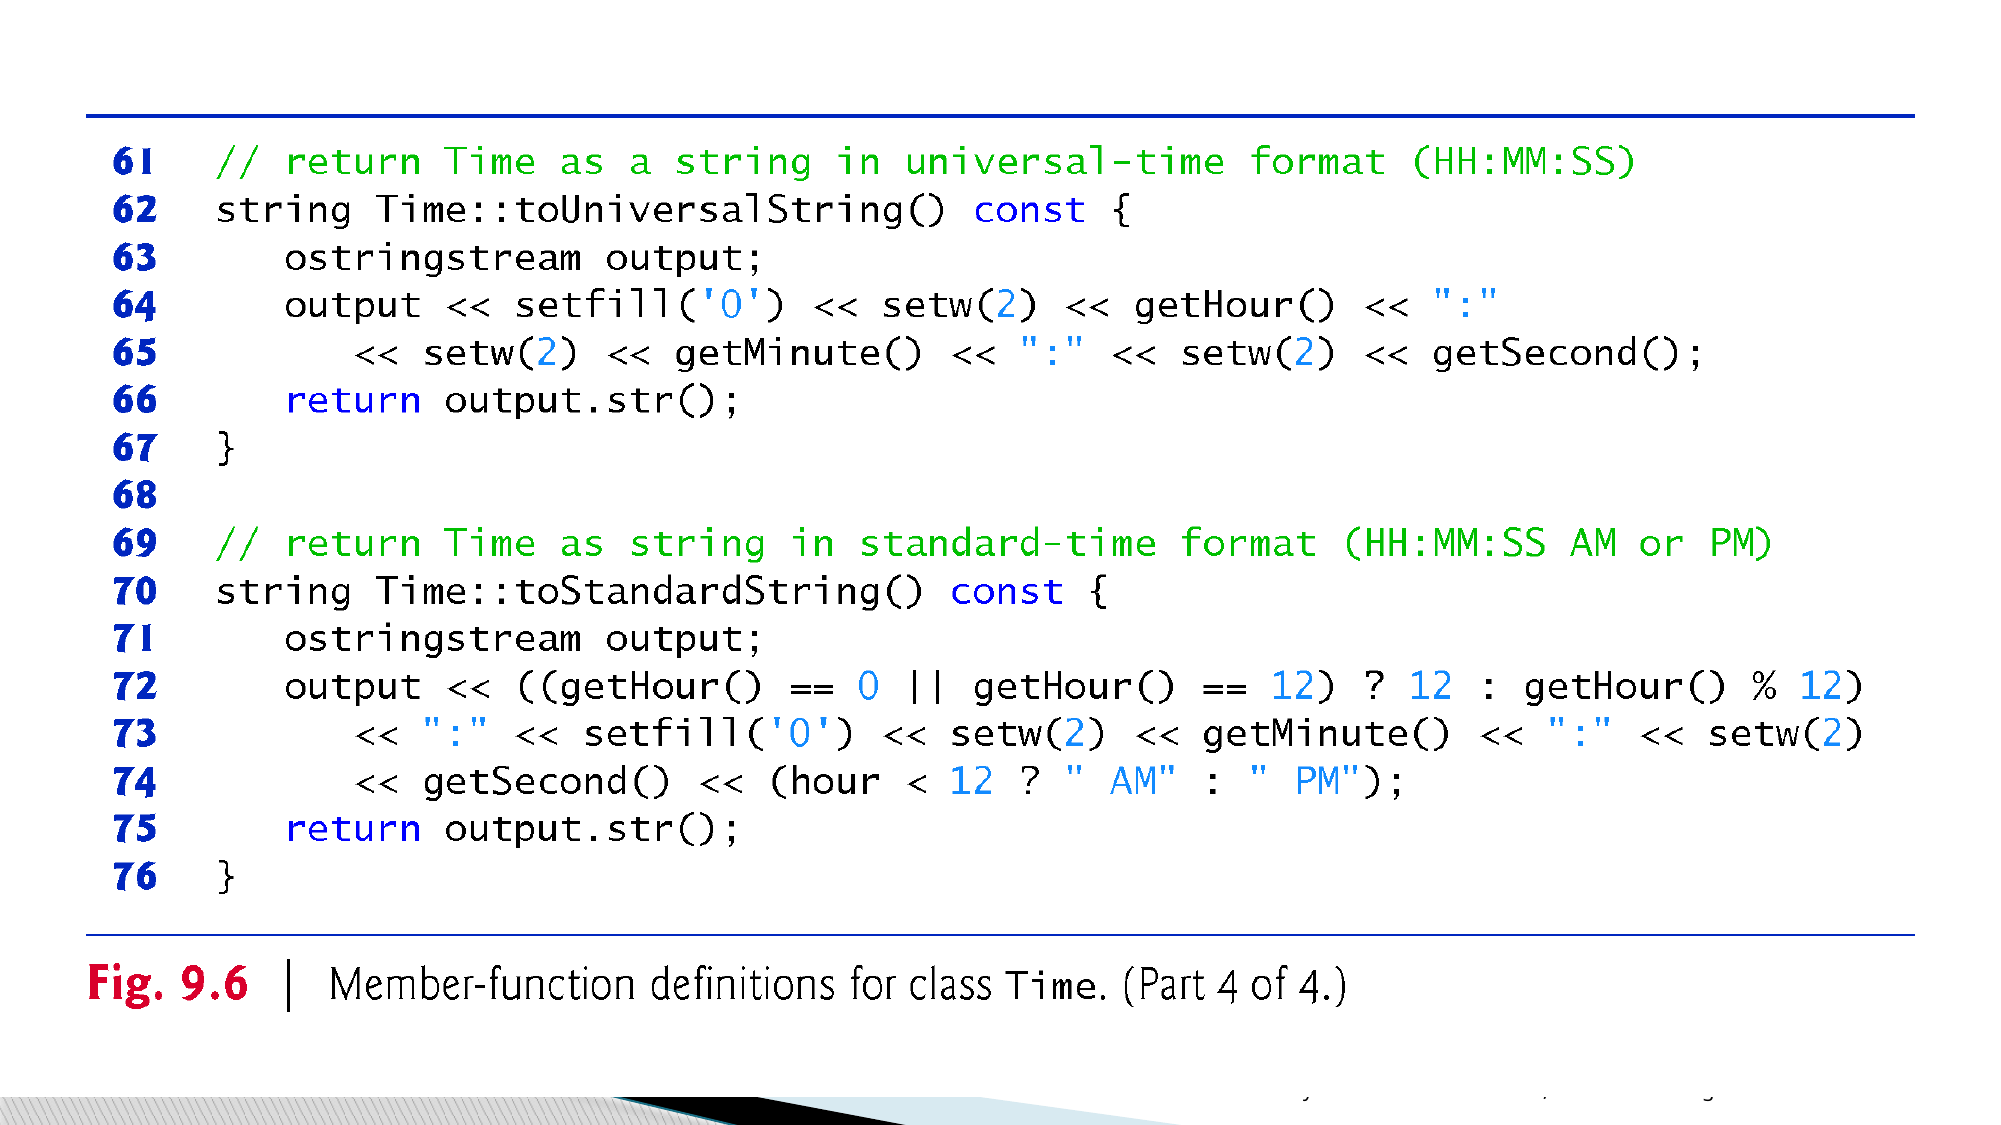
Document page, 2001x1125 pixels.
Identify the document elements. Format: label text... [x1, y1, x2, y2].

picture [0, 27, 2000, 1097]
footer ©1992-2017 by Pearson Education, Inc. All Rights Reserved. [866, 1107, 1892, 1112]
